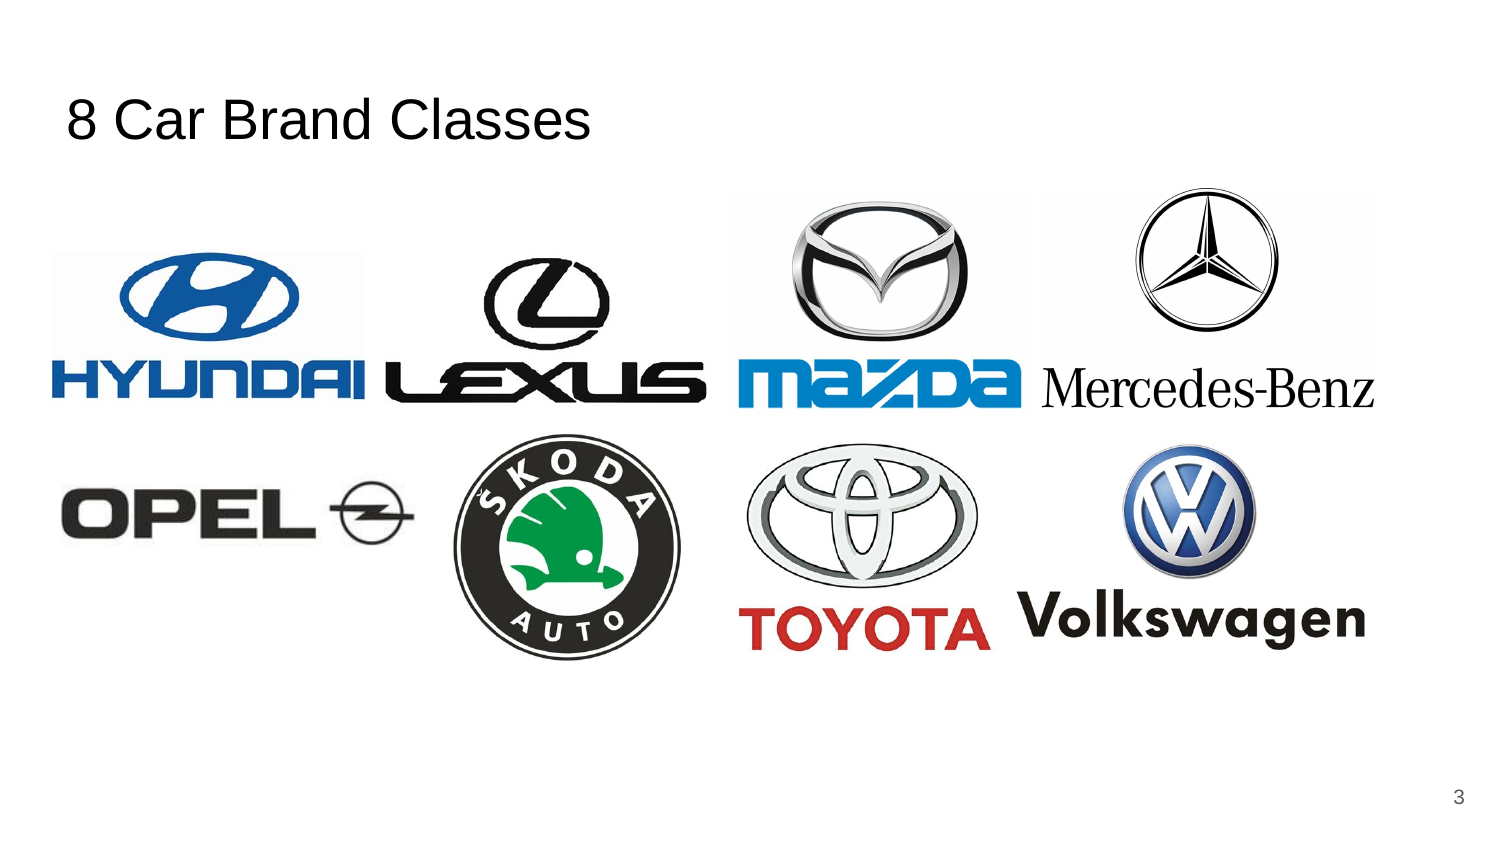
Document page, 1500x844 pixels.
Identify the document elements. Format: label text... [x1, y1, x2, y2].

picture [385, 241, 707, 418]
picture [1042, 188, 1375, 408]
picture [432, 421, 704, 670]
slide_number ‹#› [1389, 764, 1480, 830]
title 8 Car Brand Classes [51, 72, 1449, 167]
picture [50, 456, 424, 564]
picture [50, 231, 365, 427]
picture [712, 421, 1372, 670]
picture [727, 188, 1033, 416]
